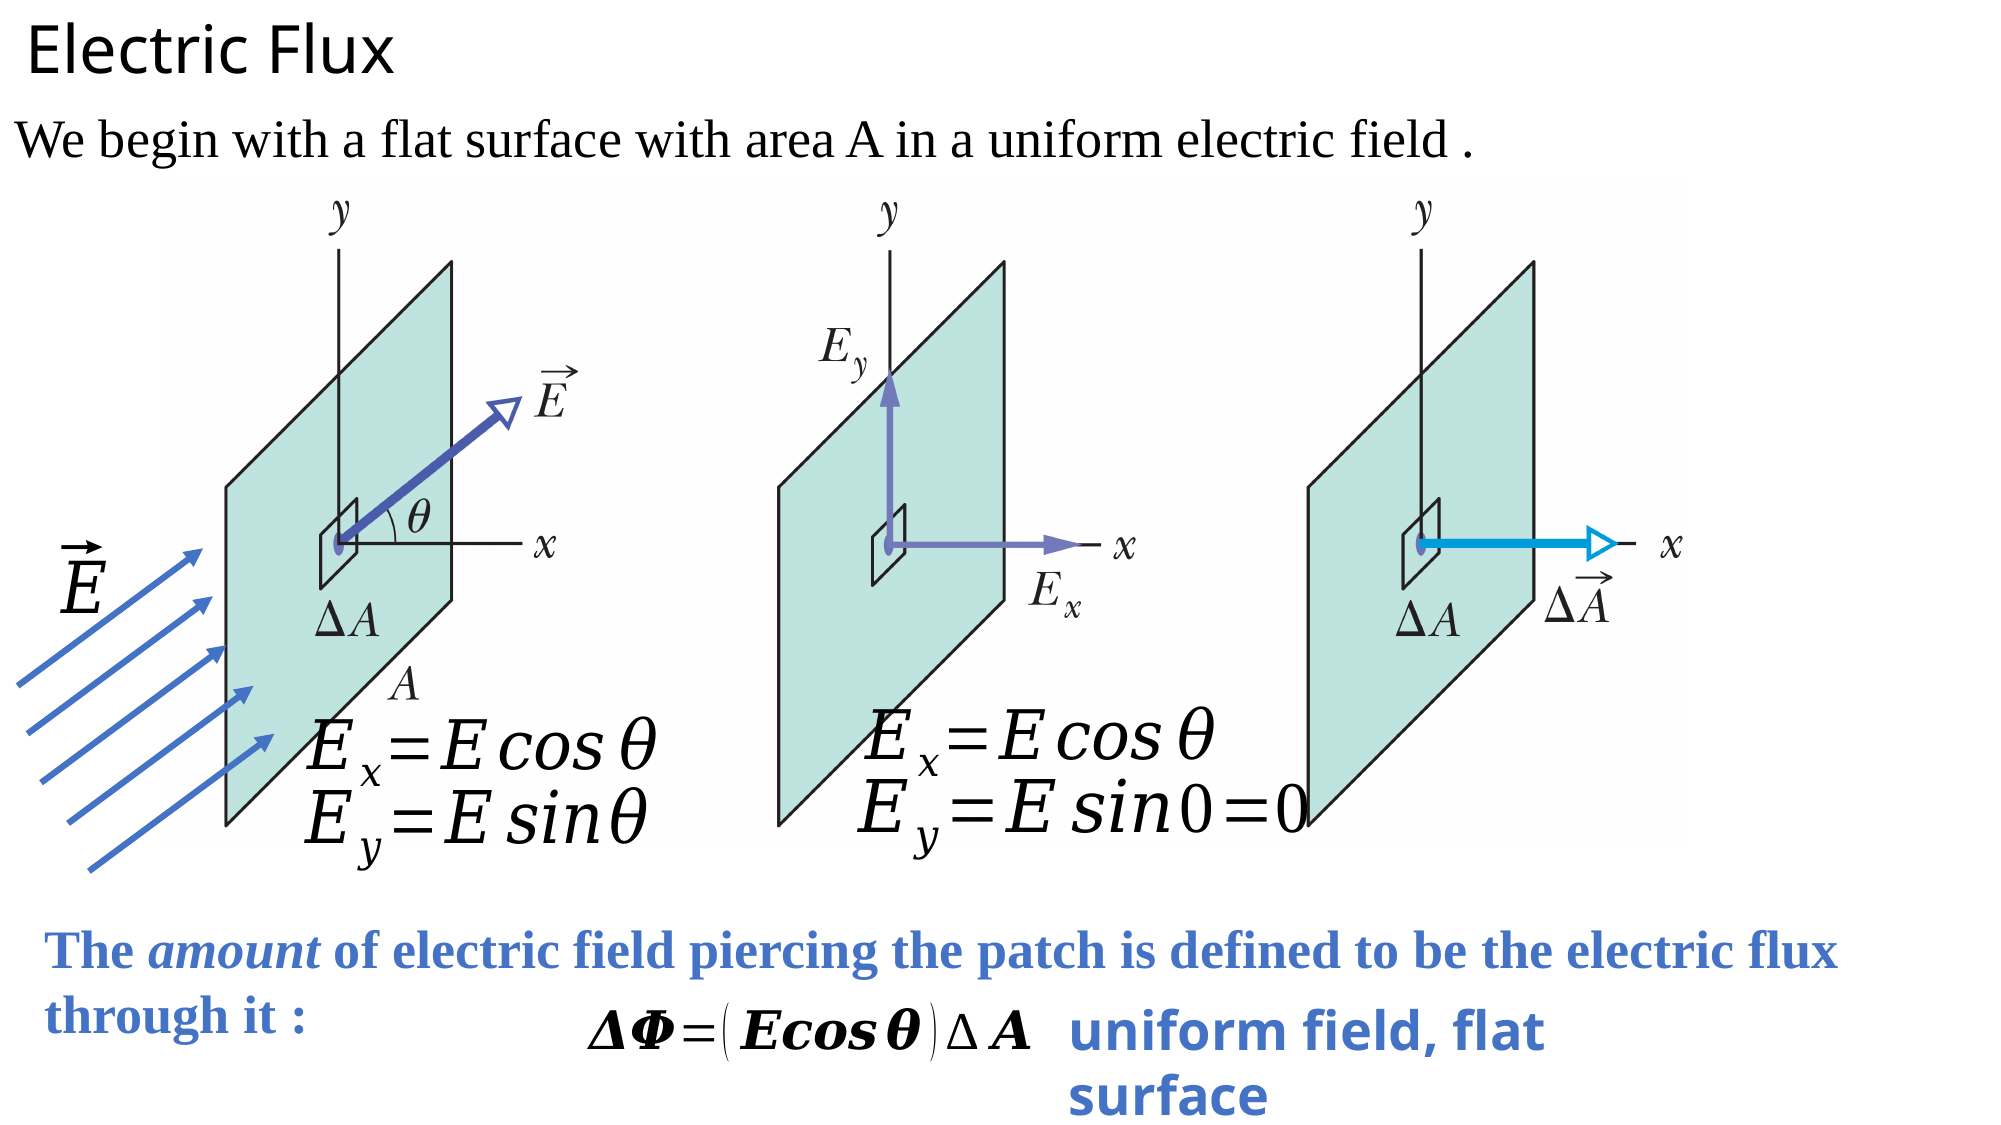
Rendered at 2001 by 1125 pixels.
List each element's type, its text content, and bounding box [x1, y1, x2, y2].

text_box We begin with a flat surface with area A in a uniform electric field . [0, 95, 2000, 176]
text_box uniform field, flat surface [1054, 988, 1688, 1125]
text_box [301, 709, 661, 872]
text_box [17, 177, 1688, 872]
text_box Electric Flux [10, 0, 411, 95]
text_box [853, 699, 1314, 860]
